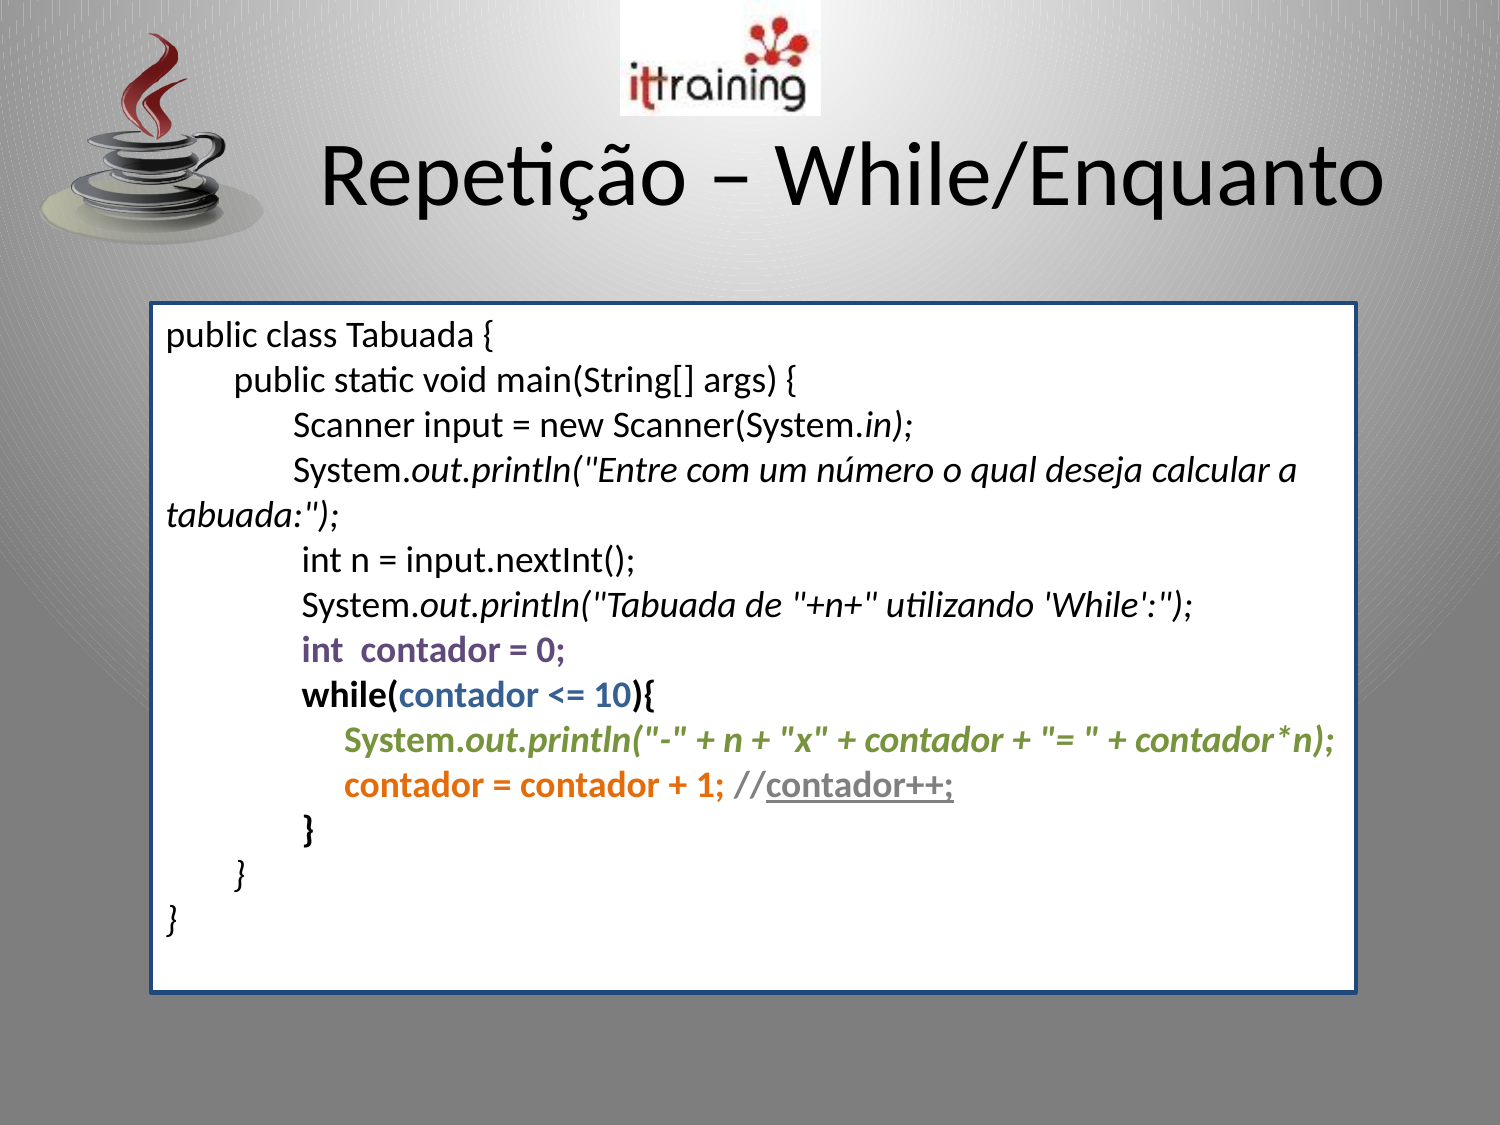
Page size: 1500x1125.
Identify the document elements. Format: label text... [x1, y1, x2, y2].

text_box public class Tabuada { public static void main(String[] args) { Scanner input = new Scanner(System.in); System.out.println("Entre com um número o qual deseja calcular a tabuada:"); int n = input.nextInt(); System.out.println("Tabuada de "+n+" utilizando 'While':"); int contador = 0; while(contador <= 10){ System.out.println("-" + n + "x" + contador + "= " + contador*n); contador = contador + 1; //contador++; } } } [149, 301, 1358, 995]
title Repetição – While/Enquanto [276, 94, 1453, 232]
picture [29, 7, 272, 251]
picture [619, 0, 822, 117]
